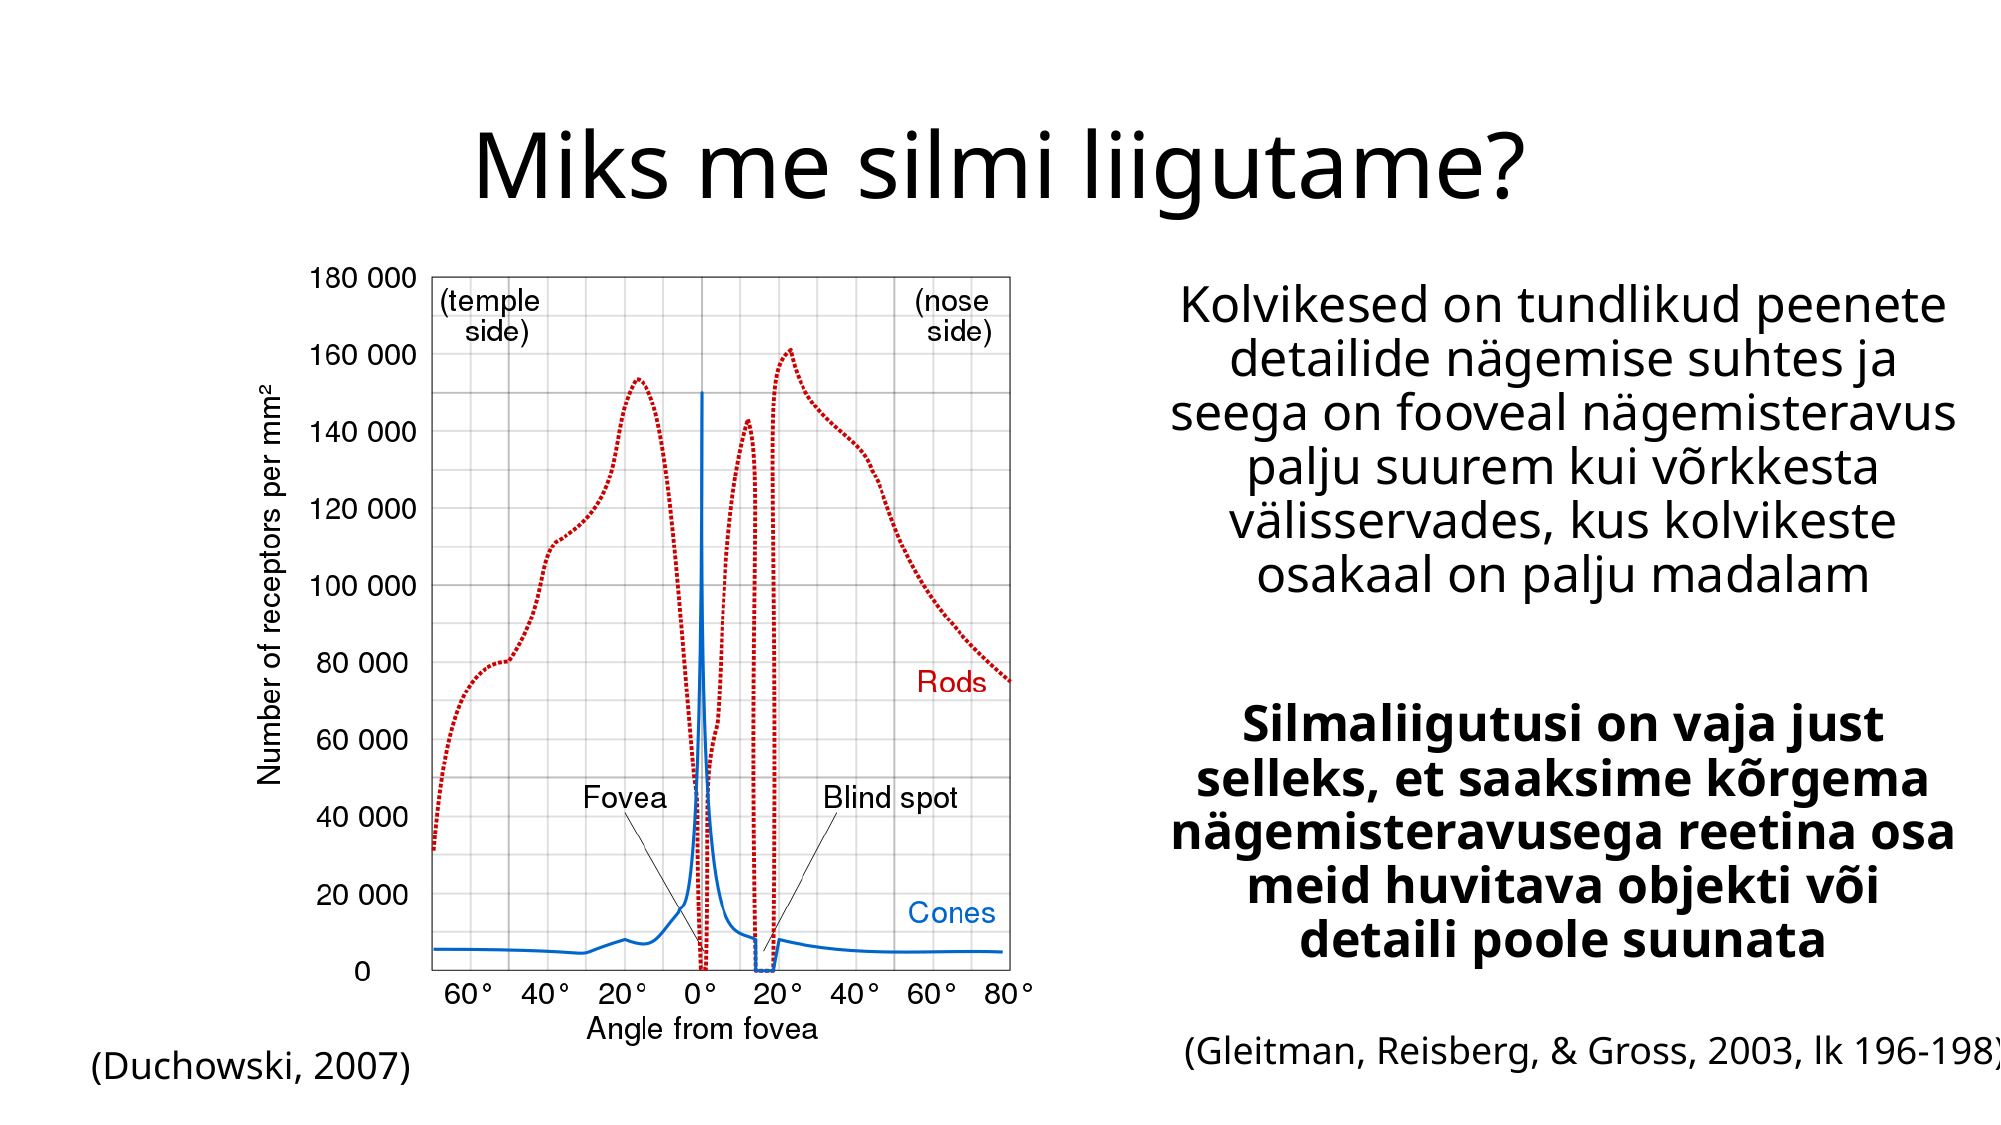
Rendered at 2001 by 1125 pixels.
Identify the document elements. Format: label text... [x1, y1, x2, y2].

text_box (Duchowski, 2007) [76, 1034, 426, 1095]
title Miks me silmi liigutame? [137, 59, 1863, 278]
text_box (Gleitman, Reisberg, & Gross, 2003, lk 196-198) [1169, 1019, 2000, 1080]
picture [250, 261, 1040, 1050]
list Kolvikesed on tundlikud peenete detailide nägemise suhtes ja seega on fooveal nägemisteravus palju suurem kui võrkkesta välisservades, kus kolvikeste osakaal on palju madalam Silmaliigutusi on vaja just selleks, et saaksime kõrgema nägemisteravusega reetina osa meid huvitava objekti või detaili poole suunata [1152, 271, 1976, 988]
